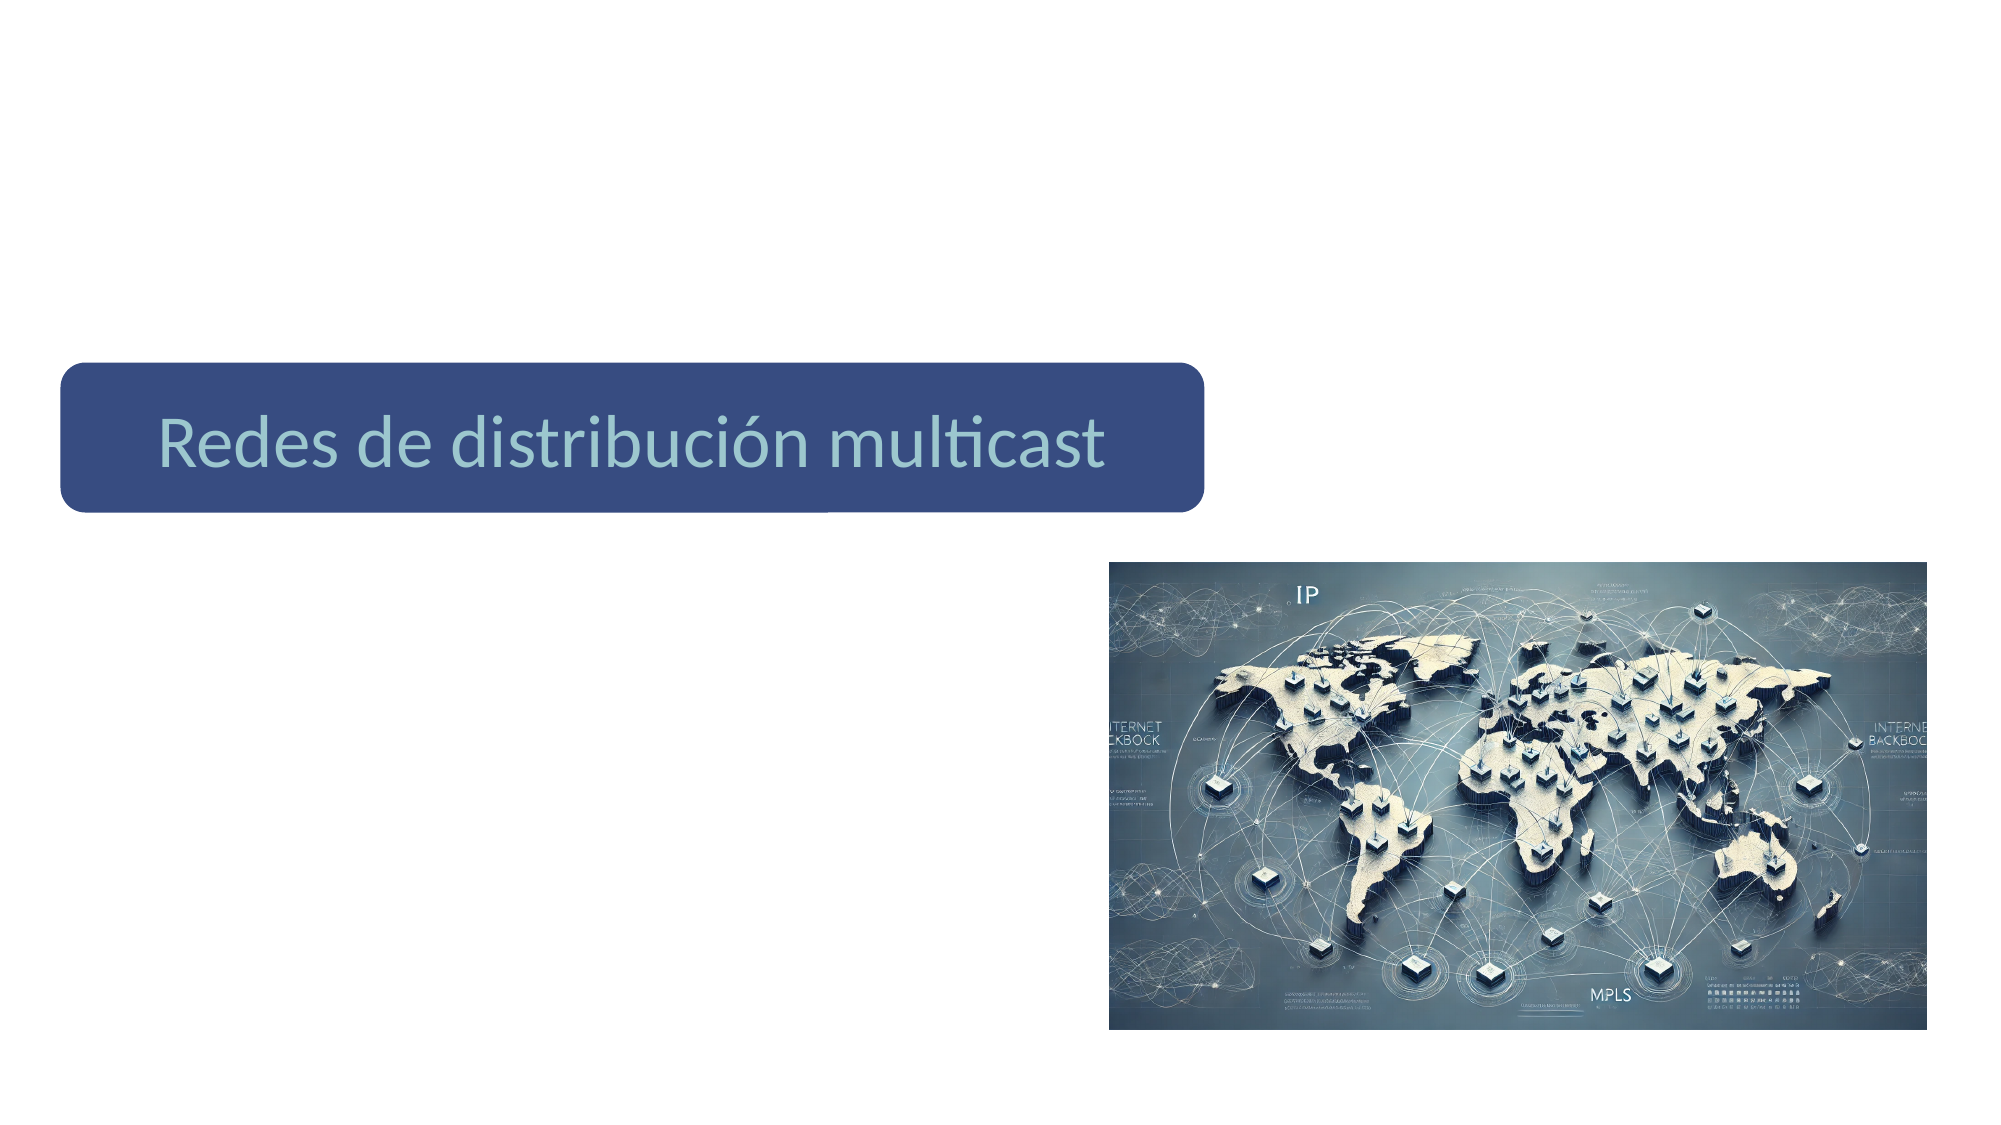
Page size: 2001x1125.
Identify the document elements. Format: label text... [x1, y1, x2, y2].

picture [1109, 562, 1927, 1030]
text_box Redes de distribución multicast [59, 361, 1206, 514]
